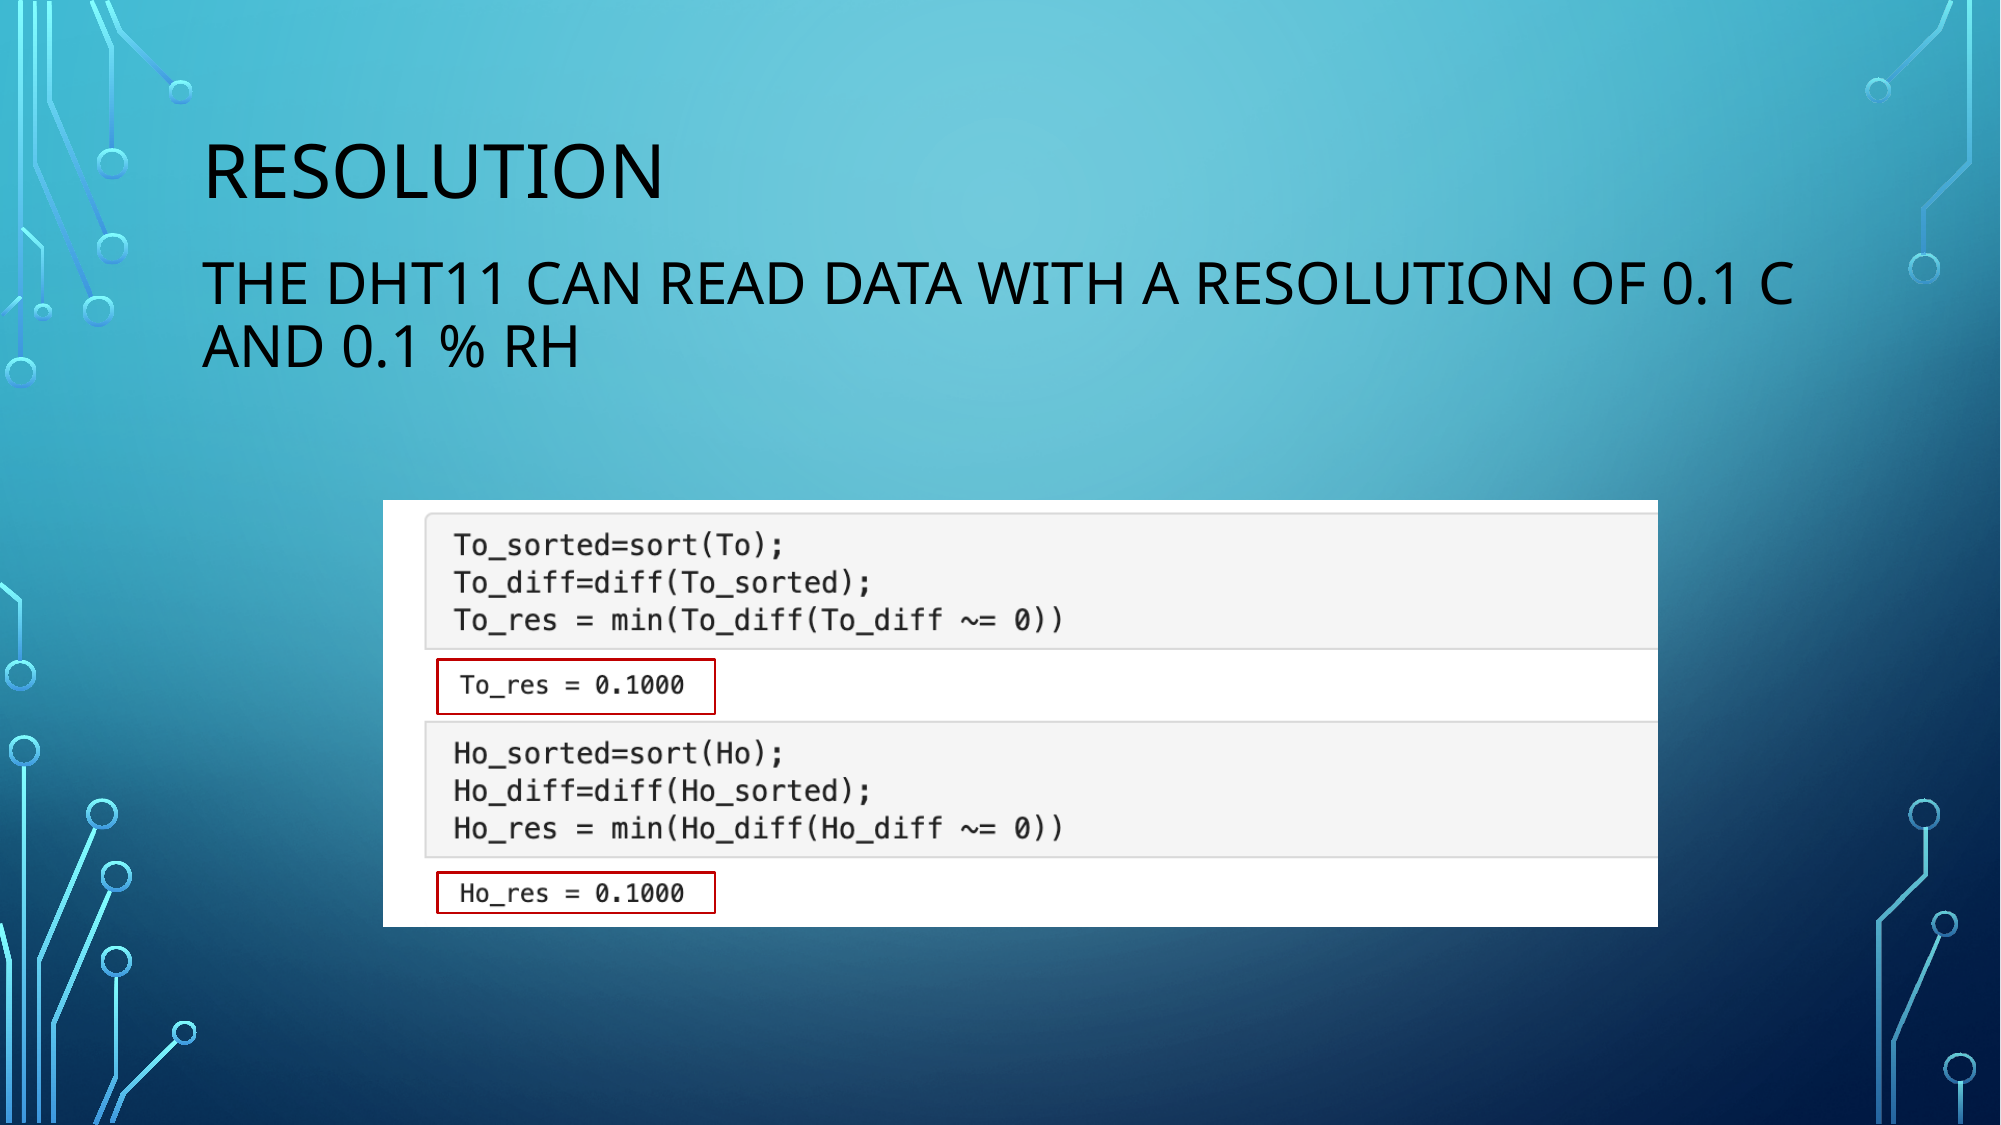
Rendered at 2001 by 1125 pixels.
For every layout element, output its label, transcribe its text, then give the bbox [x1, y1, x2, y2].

picture [382, 500, 1659, 927]
list The DHT11 can read data with a resolution of 0.1 C and 0.1 % RH [187, 246, 1813, 828]
title Resolution [187, 101, 1459, 246]
